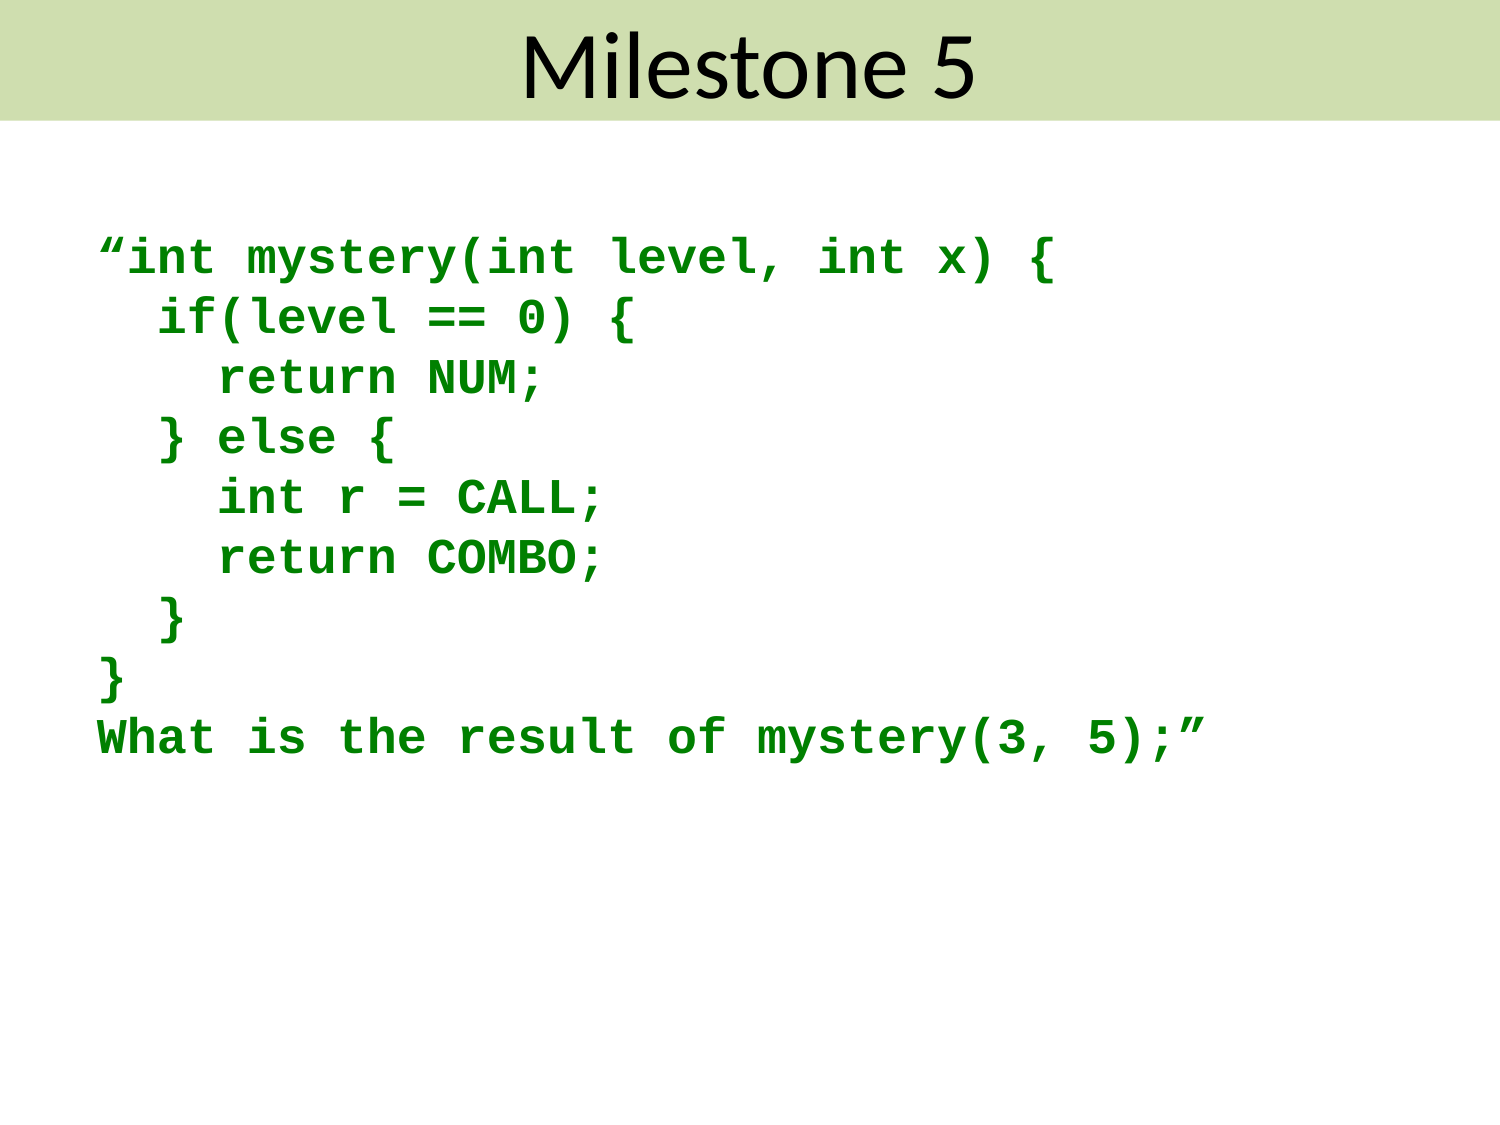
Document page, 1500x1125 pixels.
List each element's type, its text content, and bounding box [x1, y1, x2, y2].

text_box “int mystery(int level, int x) { if(level == 0) { return NUM; } else { int r = CALL; return COMBO; } } What is the result of mystery(3, 5);” [82, 216, 1500, 771]
text_box Milestone 5 [0, 0, 1500, 121]
